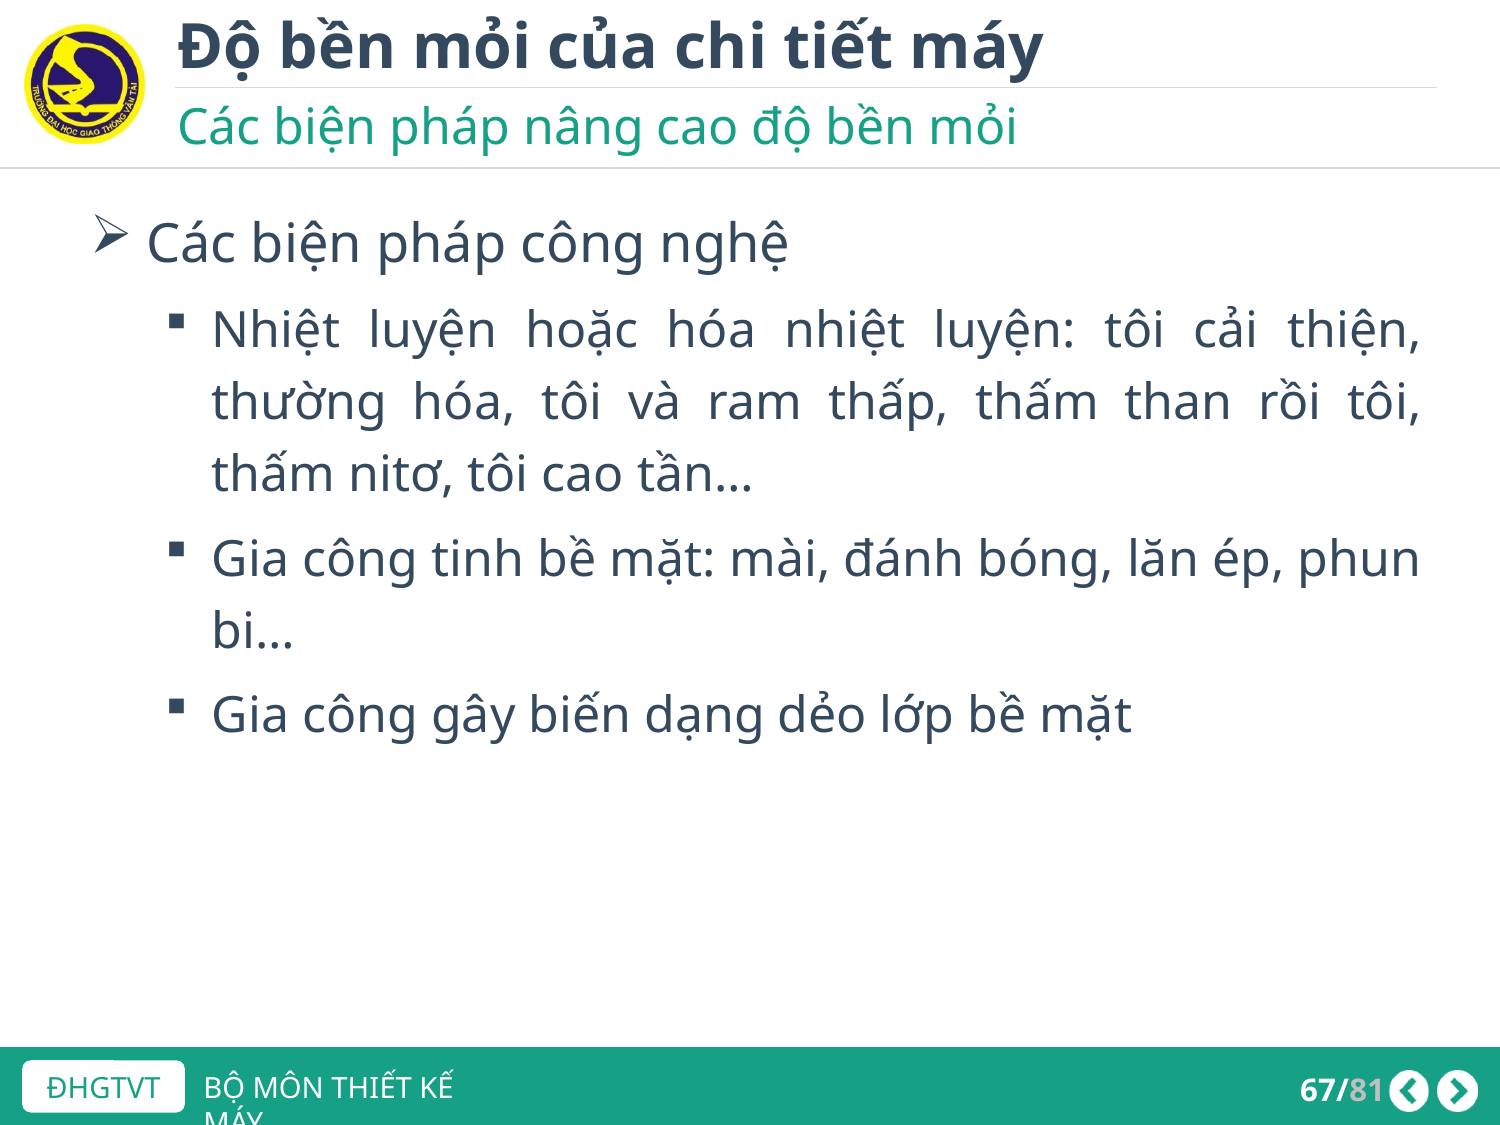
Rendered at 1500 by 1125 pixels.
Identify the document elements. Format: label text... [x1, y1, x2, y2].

list Các biện pháp công nghệ Nhiệt luyện hoặc hóa nhiệt luyện: tôi cải thiện, thường hóa, tôi và ram thấp, thấm than rồi tôi, thấm nitơ, tôi cao tần… Gia công tinh bề mặt: mài, đánh bóng, lăn ép, phun bi… Gia công gây biến dạng dẻo lớp bề mặt [75, 187, 1438, 1025]
text_box Các biện pháp nâng cao độ bền mỏi [162, 87, 1425, 163]
picture [1434, 1067, 1480, 1113]
title Độ bền mỏi của chi tiết máy [162, 0, 1438, 87]
picture [1387, 1067, 1431, 1113]
picture [24, 24, 145, 145]
